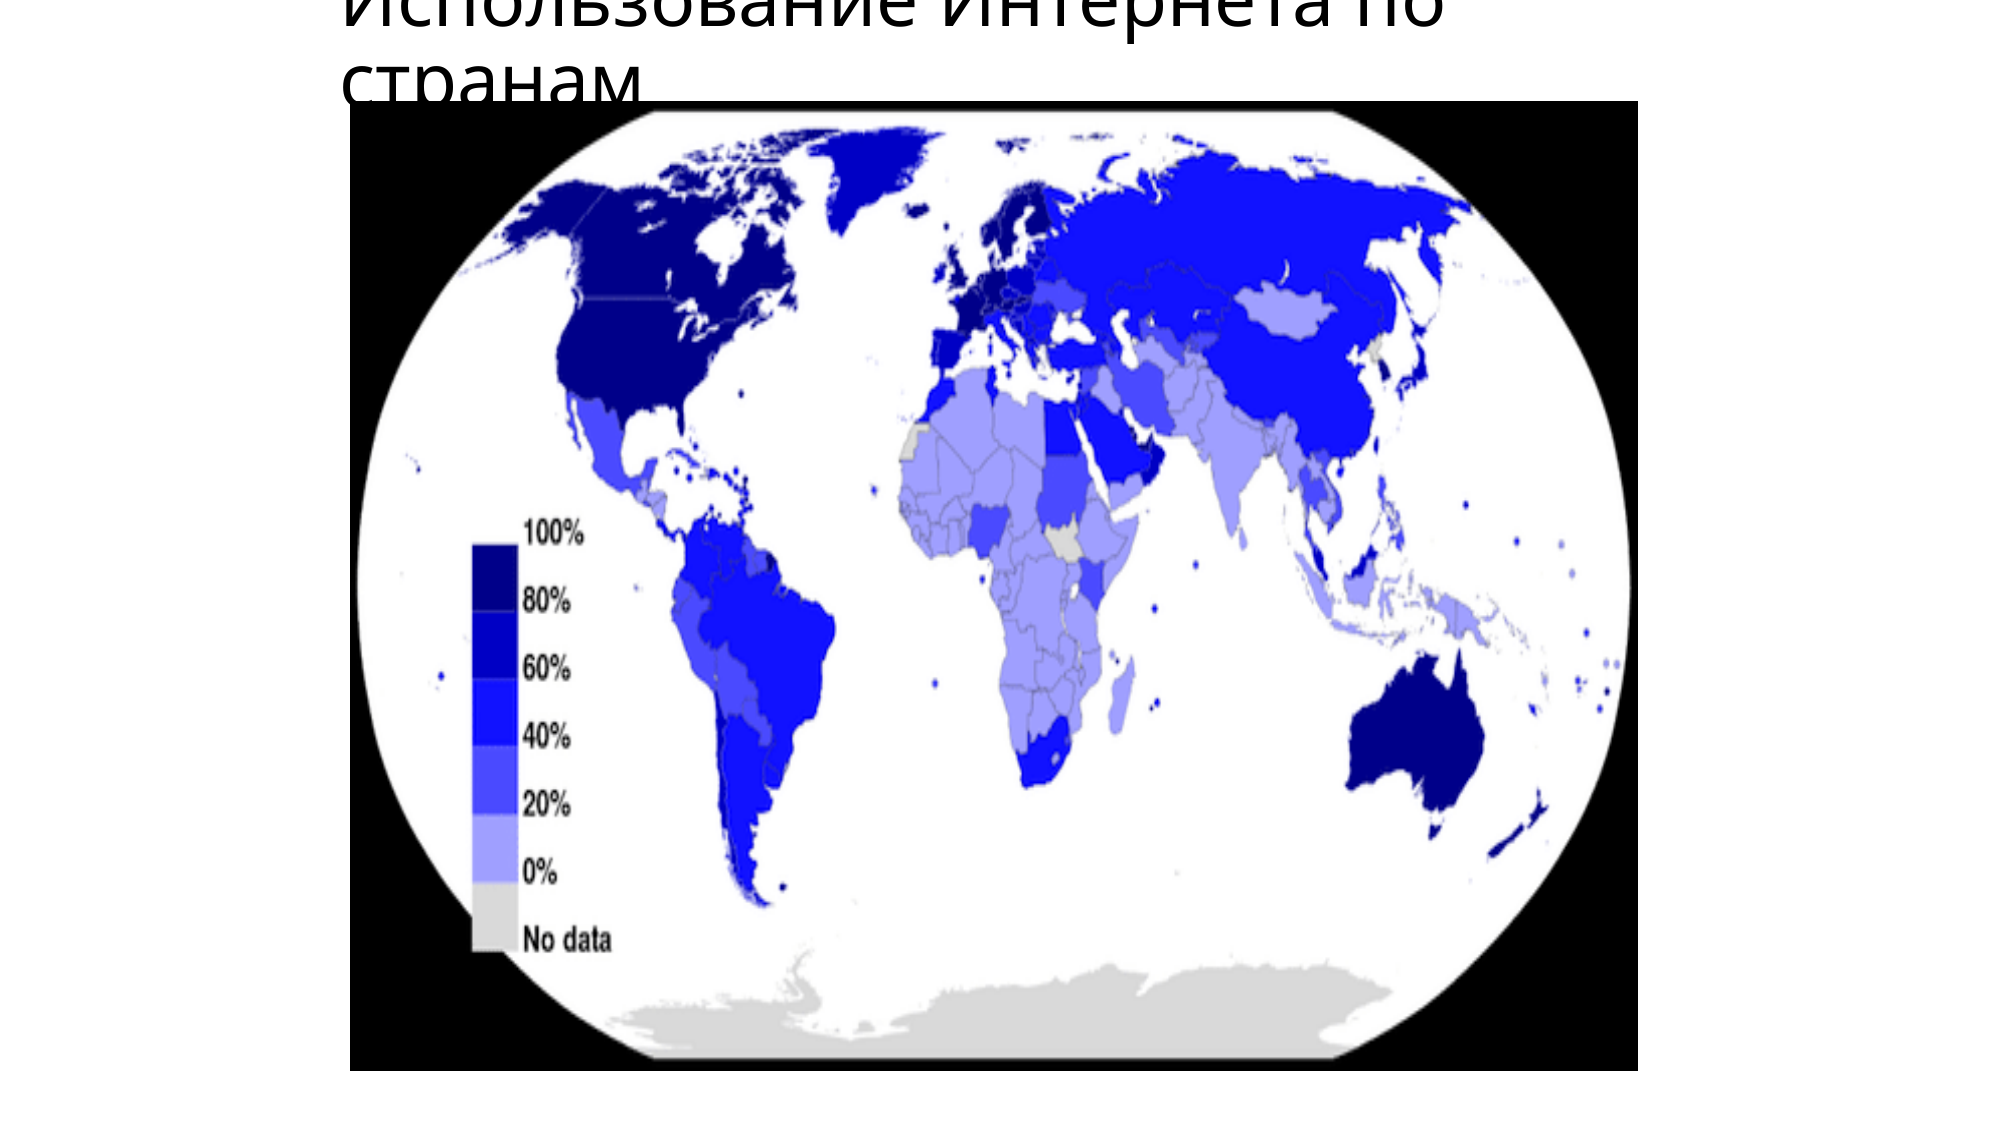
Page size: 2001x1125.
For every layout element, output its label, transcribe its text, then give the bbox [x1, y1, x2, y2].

picture [350, 101, 1638, 1071]
title Использование Интернета по странам [324, 19, 1675, 67]
